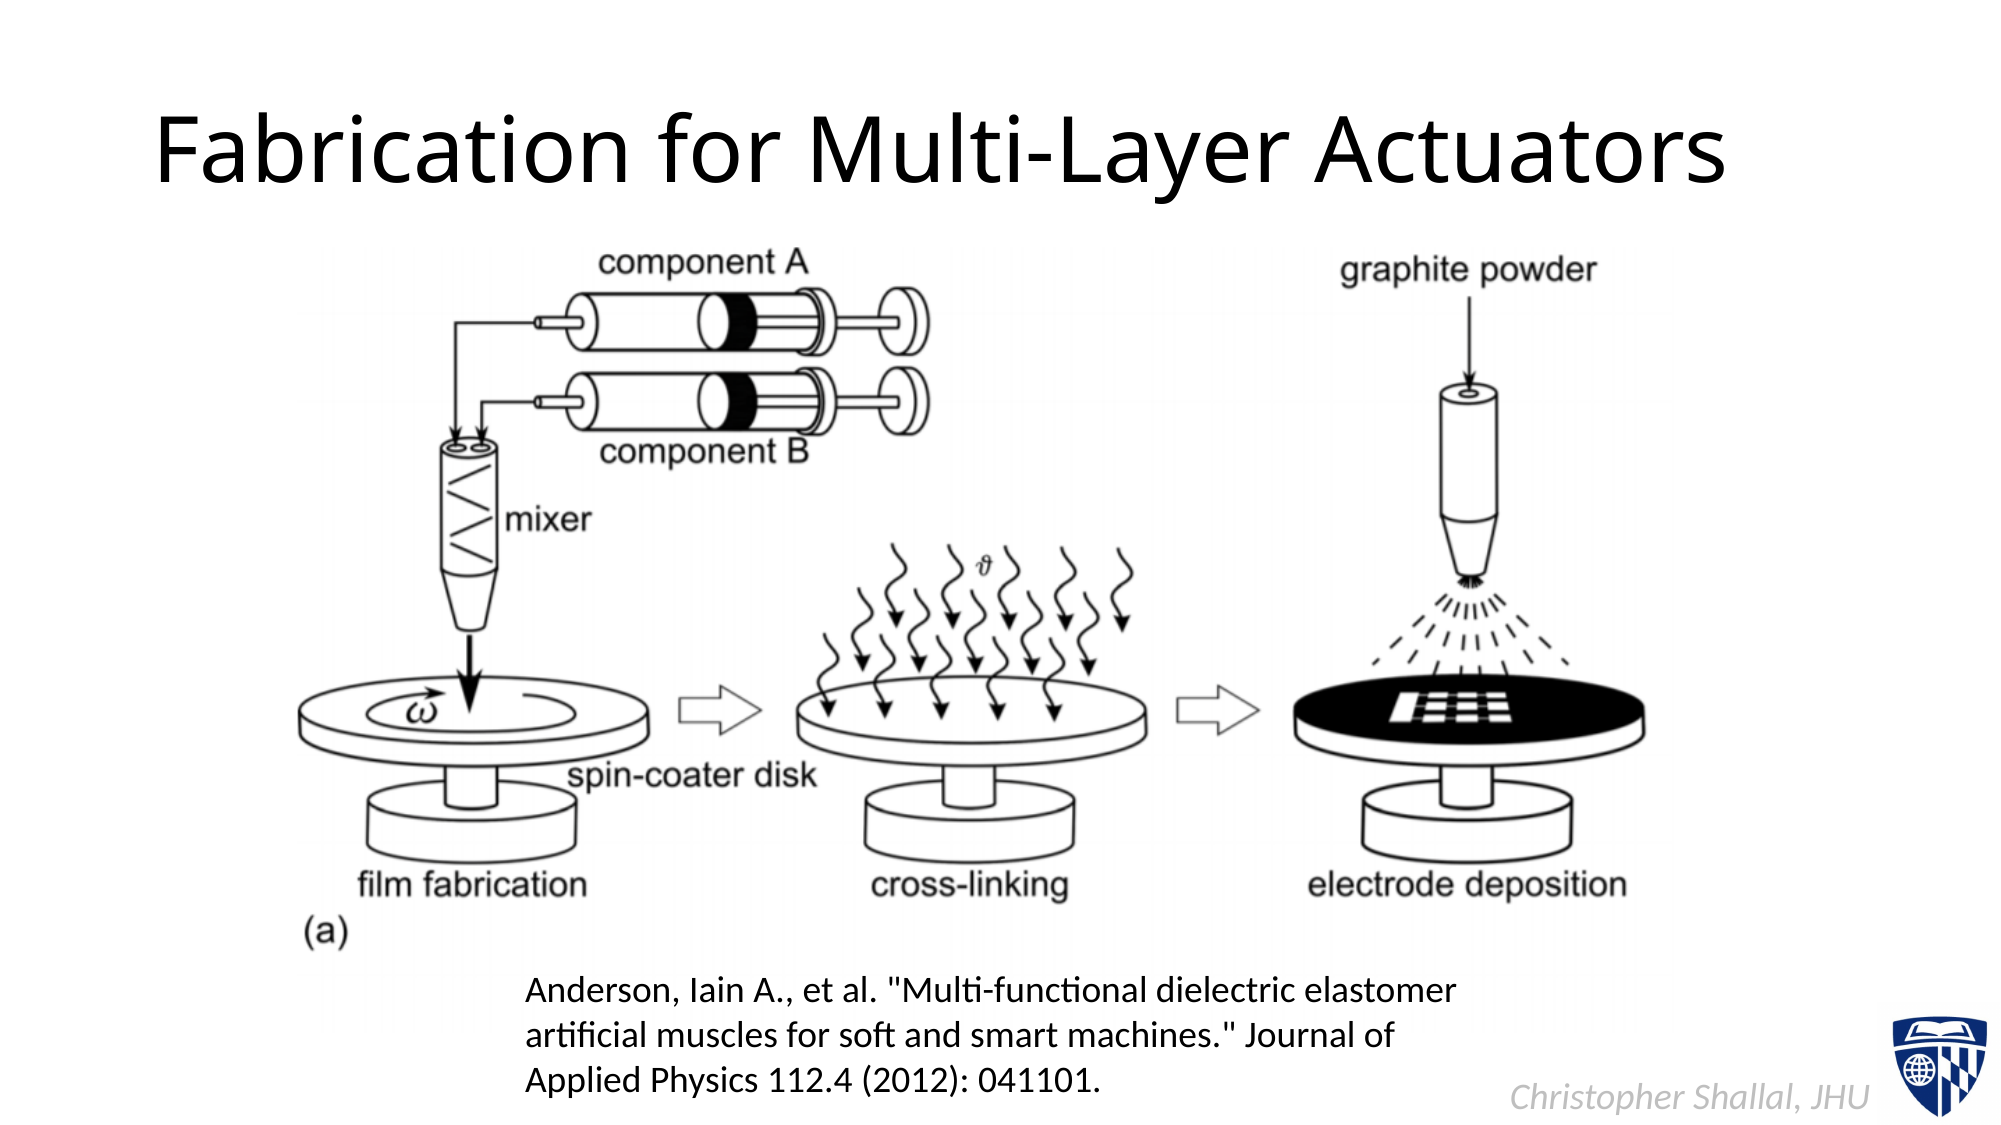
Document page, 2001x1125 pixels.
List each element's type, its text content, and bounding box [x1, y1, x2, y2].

text_box Christopher Shallal, JHU [1495, 1064, 1877, 1125]
picture [174, 228, 1674, 1033]
title Fabrication for Multi-Layer Actuators [137, 44, 1863, 262]
text_box Anderson, Iain A., et al. "Multi-functional dielectric elastomer artificial muscles for soft and smart machines." Journal of Applied Physics 112.4 (2012): 041101. [510, 1033, 1511, 1107]
picture [1877, 1002, 2000, 1125]
